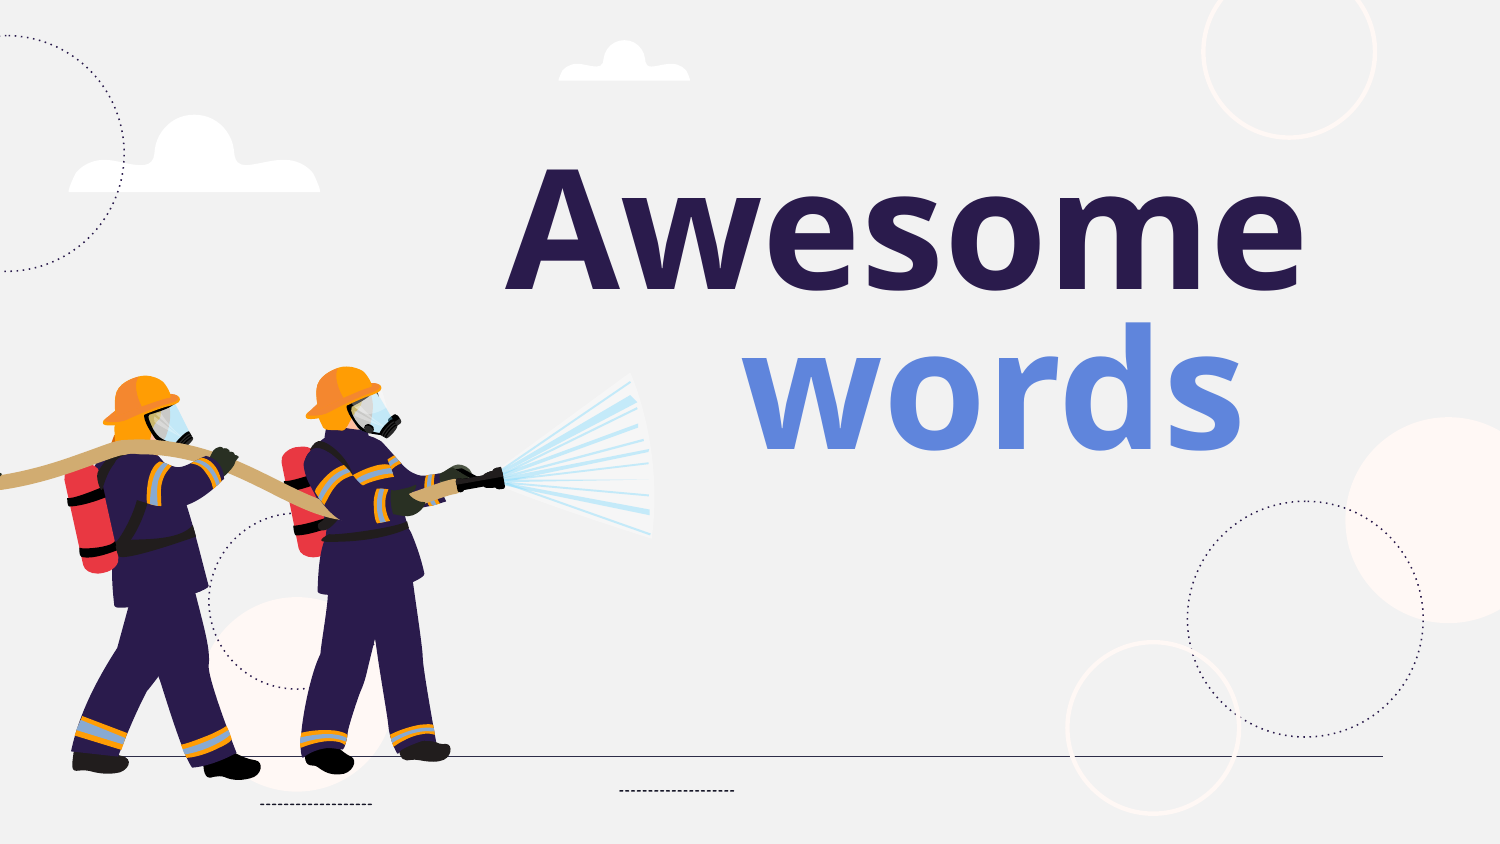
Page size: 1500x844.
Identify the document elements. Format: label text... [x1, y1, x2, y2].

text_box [0, 366, 665, 781]
title Awesome words [475, 130, 1383, 514]
